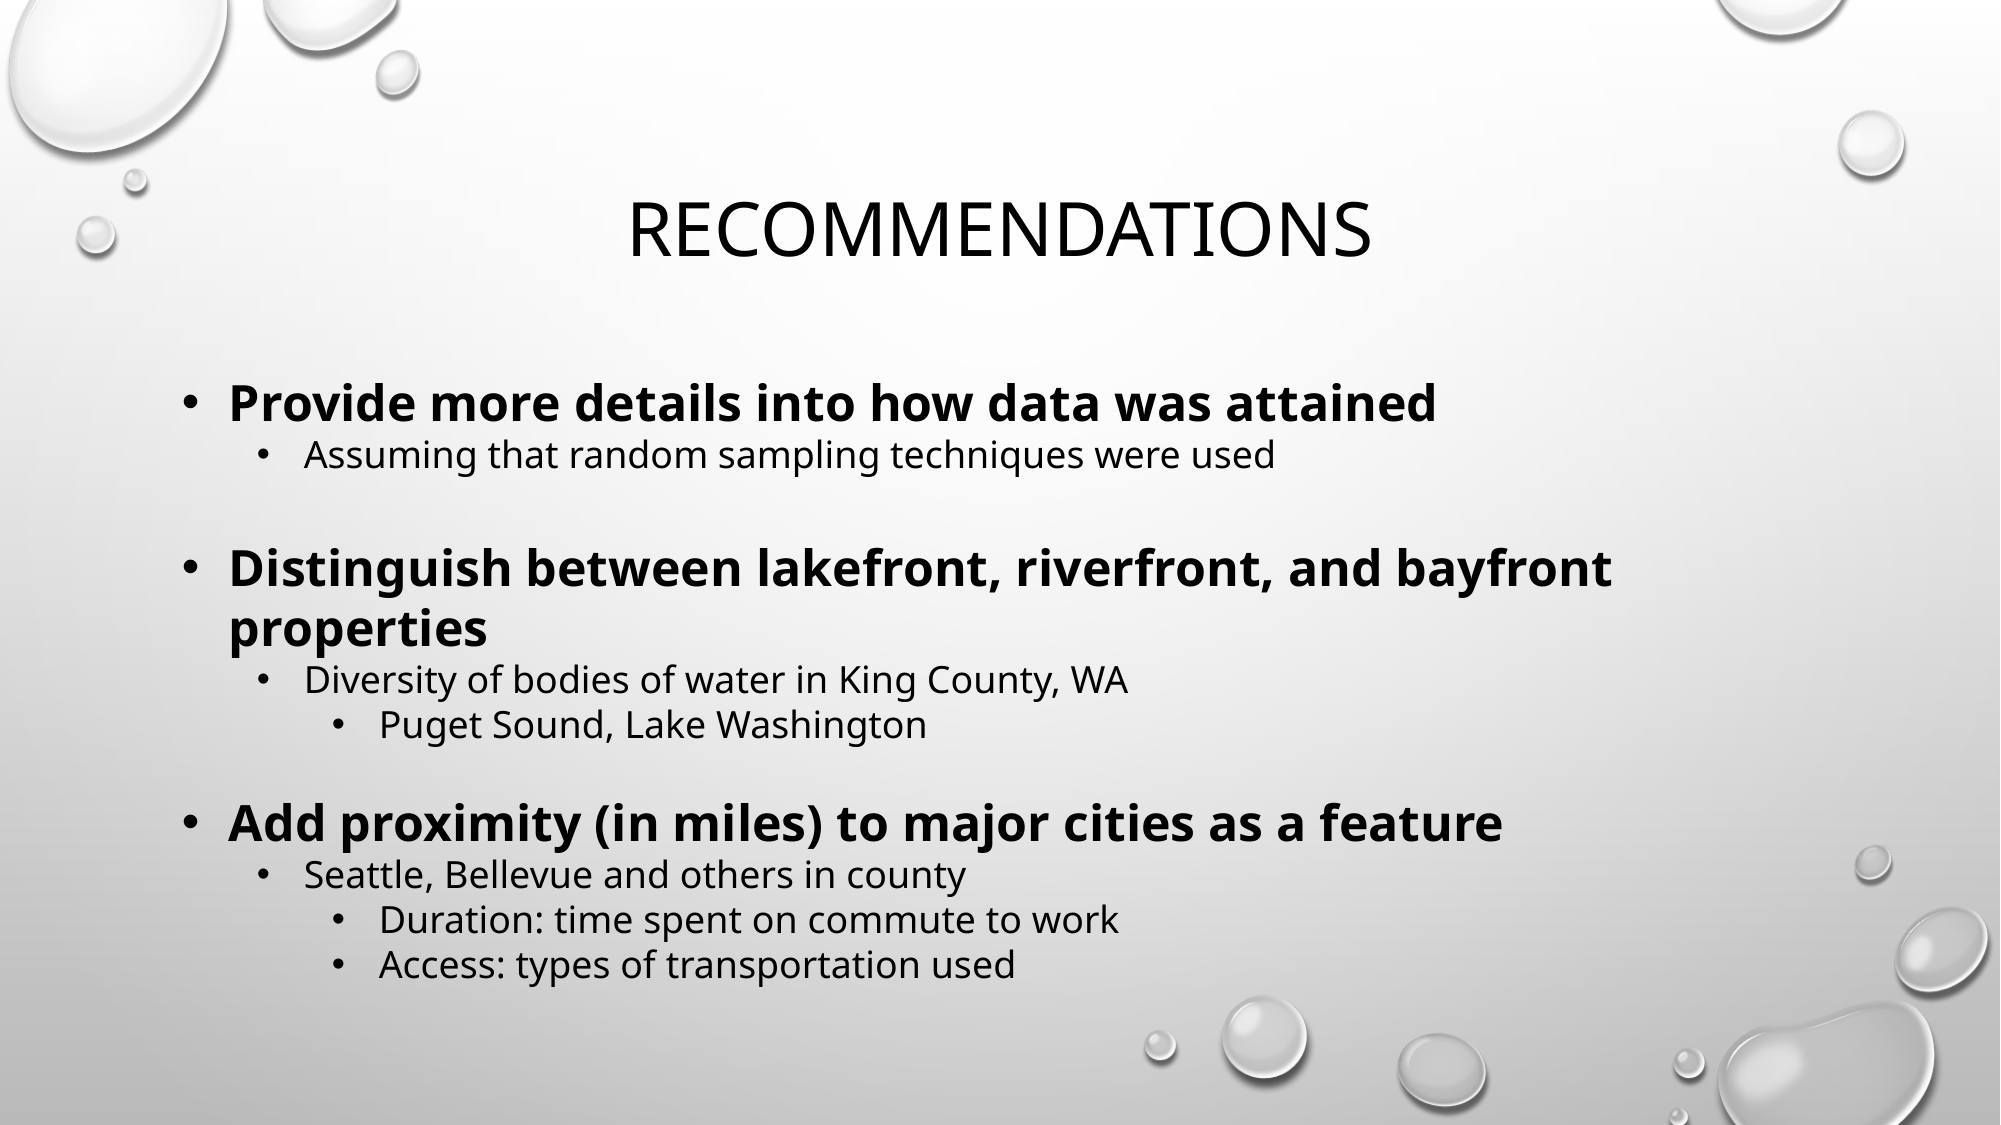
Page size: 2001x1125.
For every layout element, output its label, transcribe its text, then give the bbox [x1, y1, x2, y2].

title Recommendations [149, 101, 1851, 364]
picture [0, 0, 2000, 1125]
text_box Provide more details into how data was attained Assuming that random sampling techniques were used Distinguish between lakefront, riverfront, and bayfront properties Diversity of bodies of water in King County, WA Puget Sound, Lake Washington Add proximity (in miles) to major cities as a feature Seattle, Bellevue and others in county Duration: time spent on commute to work Access: types of transportation used [167, 363, 1821, 1039]
